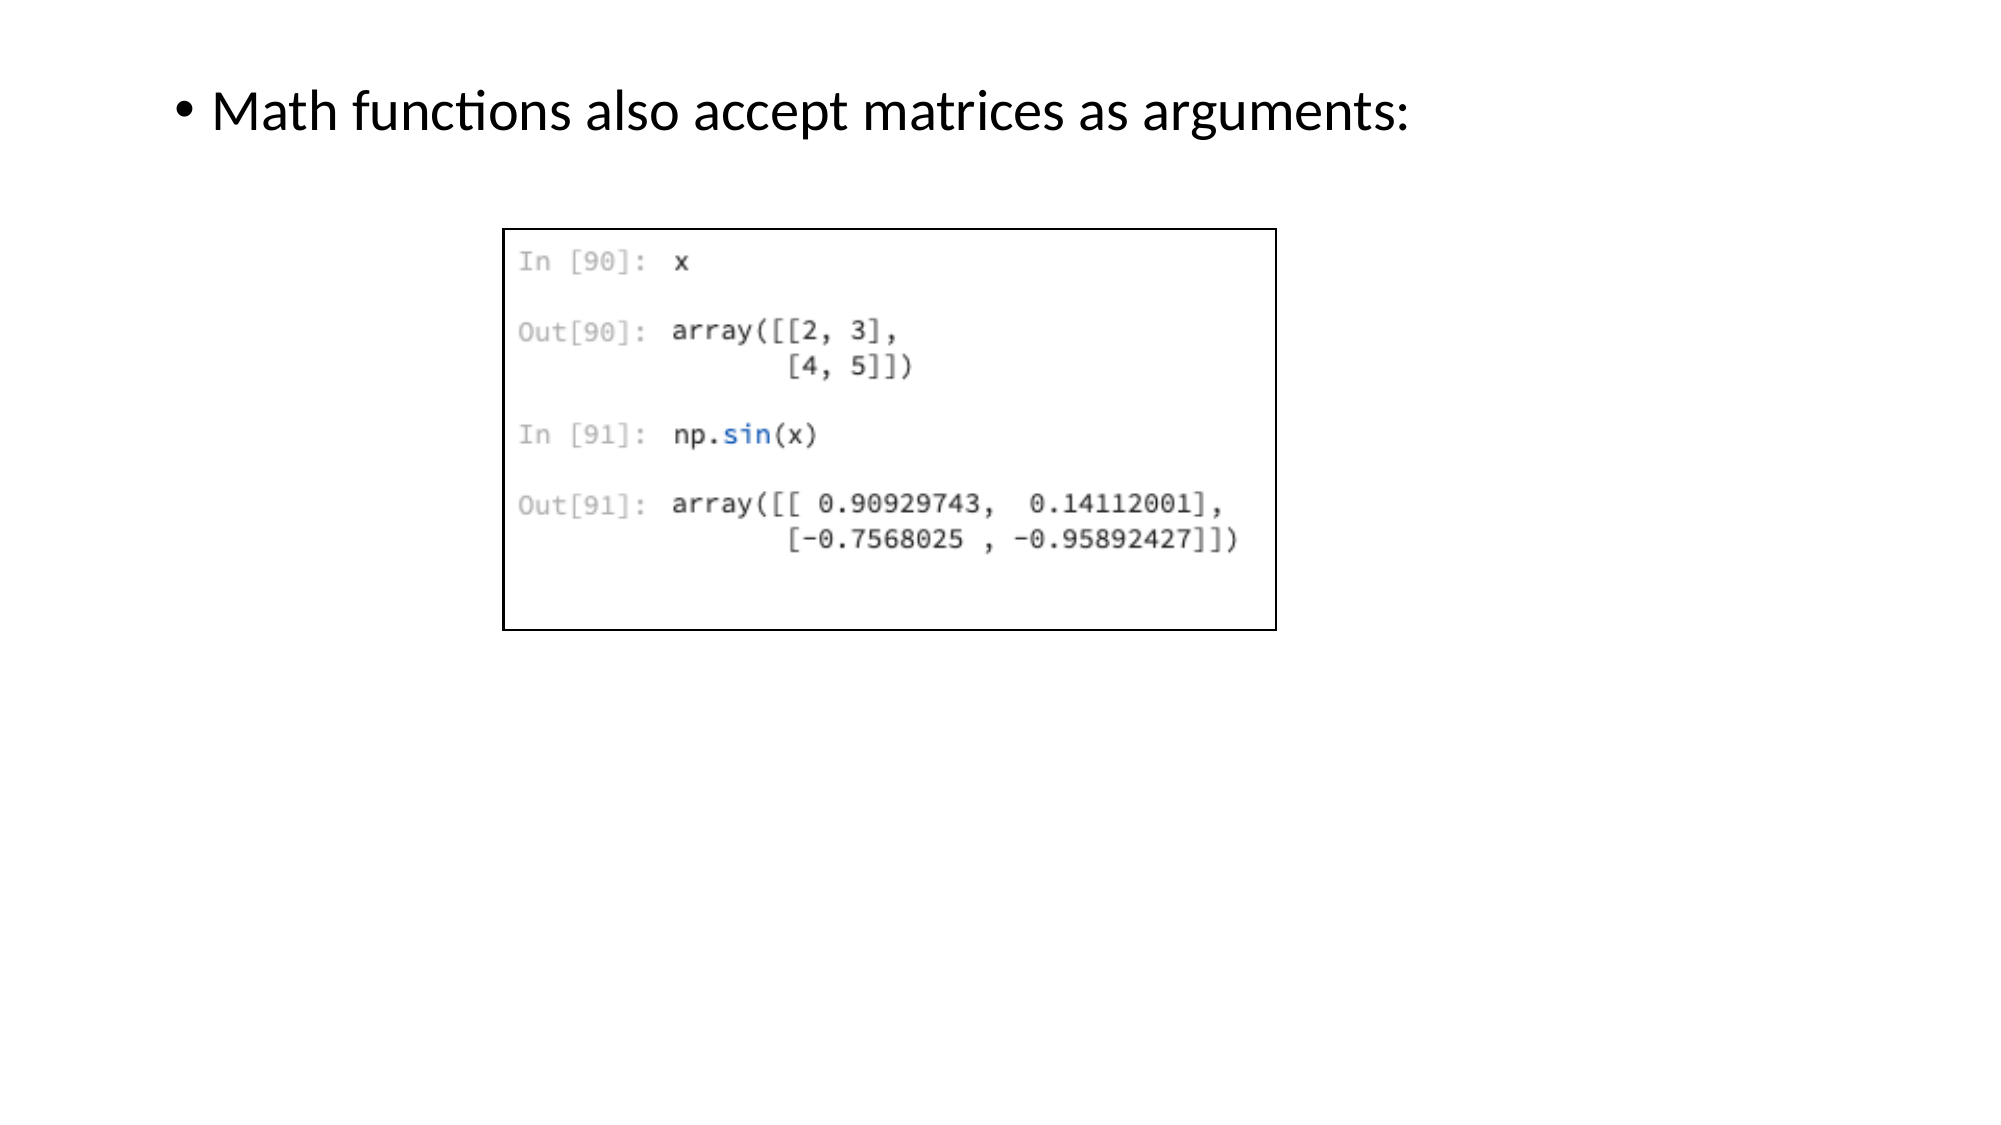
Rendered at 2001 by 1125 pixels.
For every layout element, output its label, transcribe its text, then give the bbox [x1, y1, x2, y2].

picture [503, 229, 1277, 563]
text_box [502, 228, 1277, 631]
list Math functions also accept matrices as arguments: [159, 72, 1715, 183]
